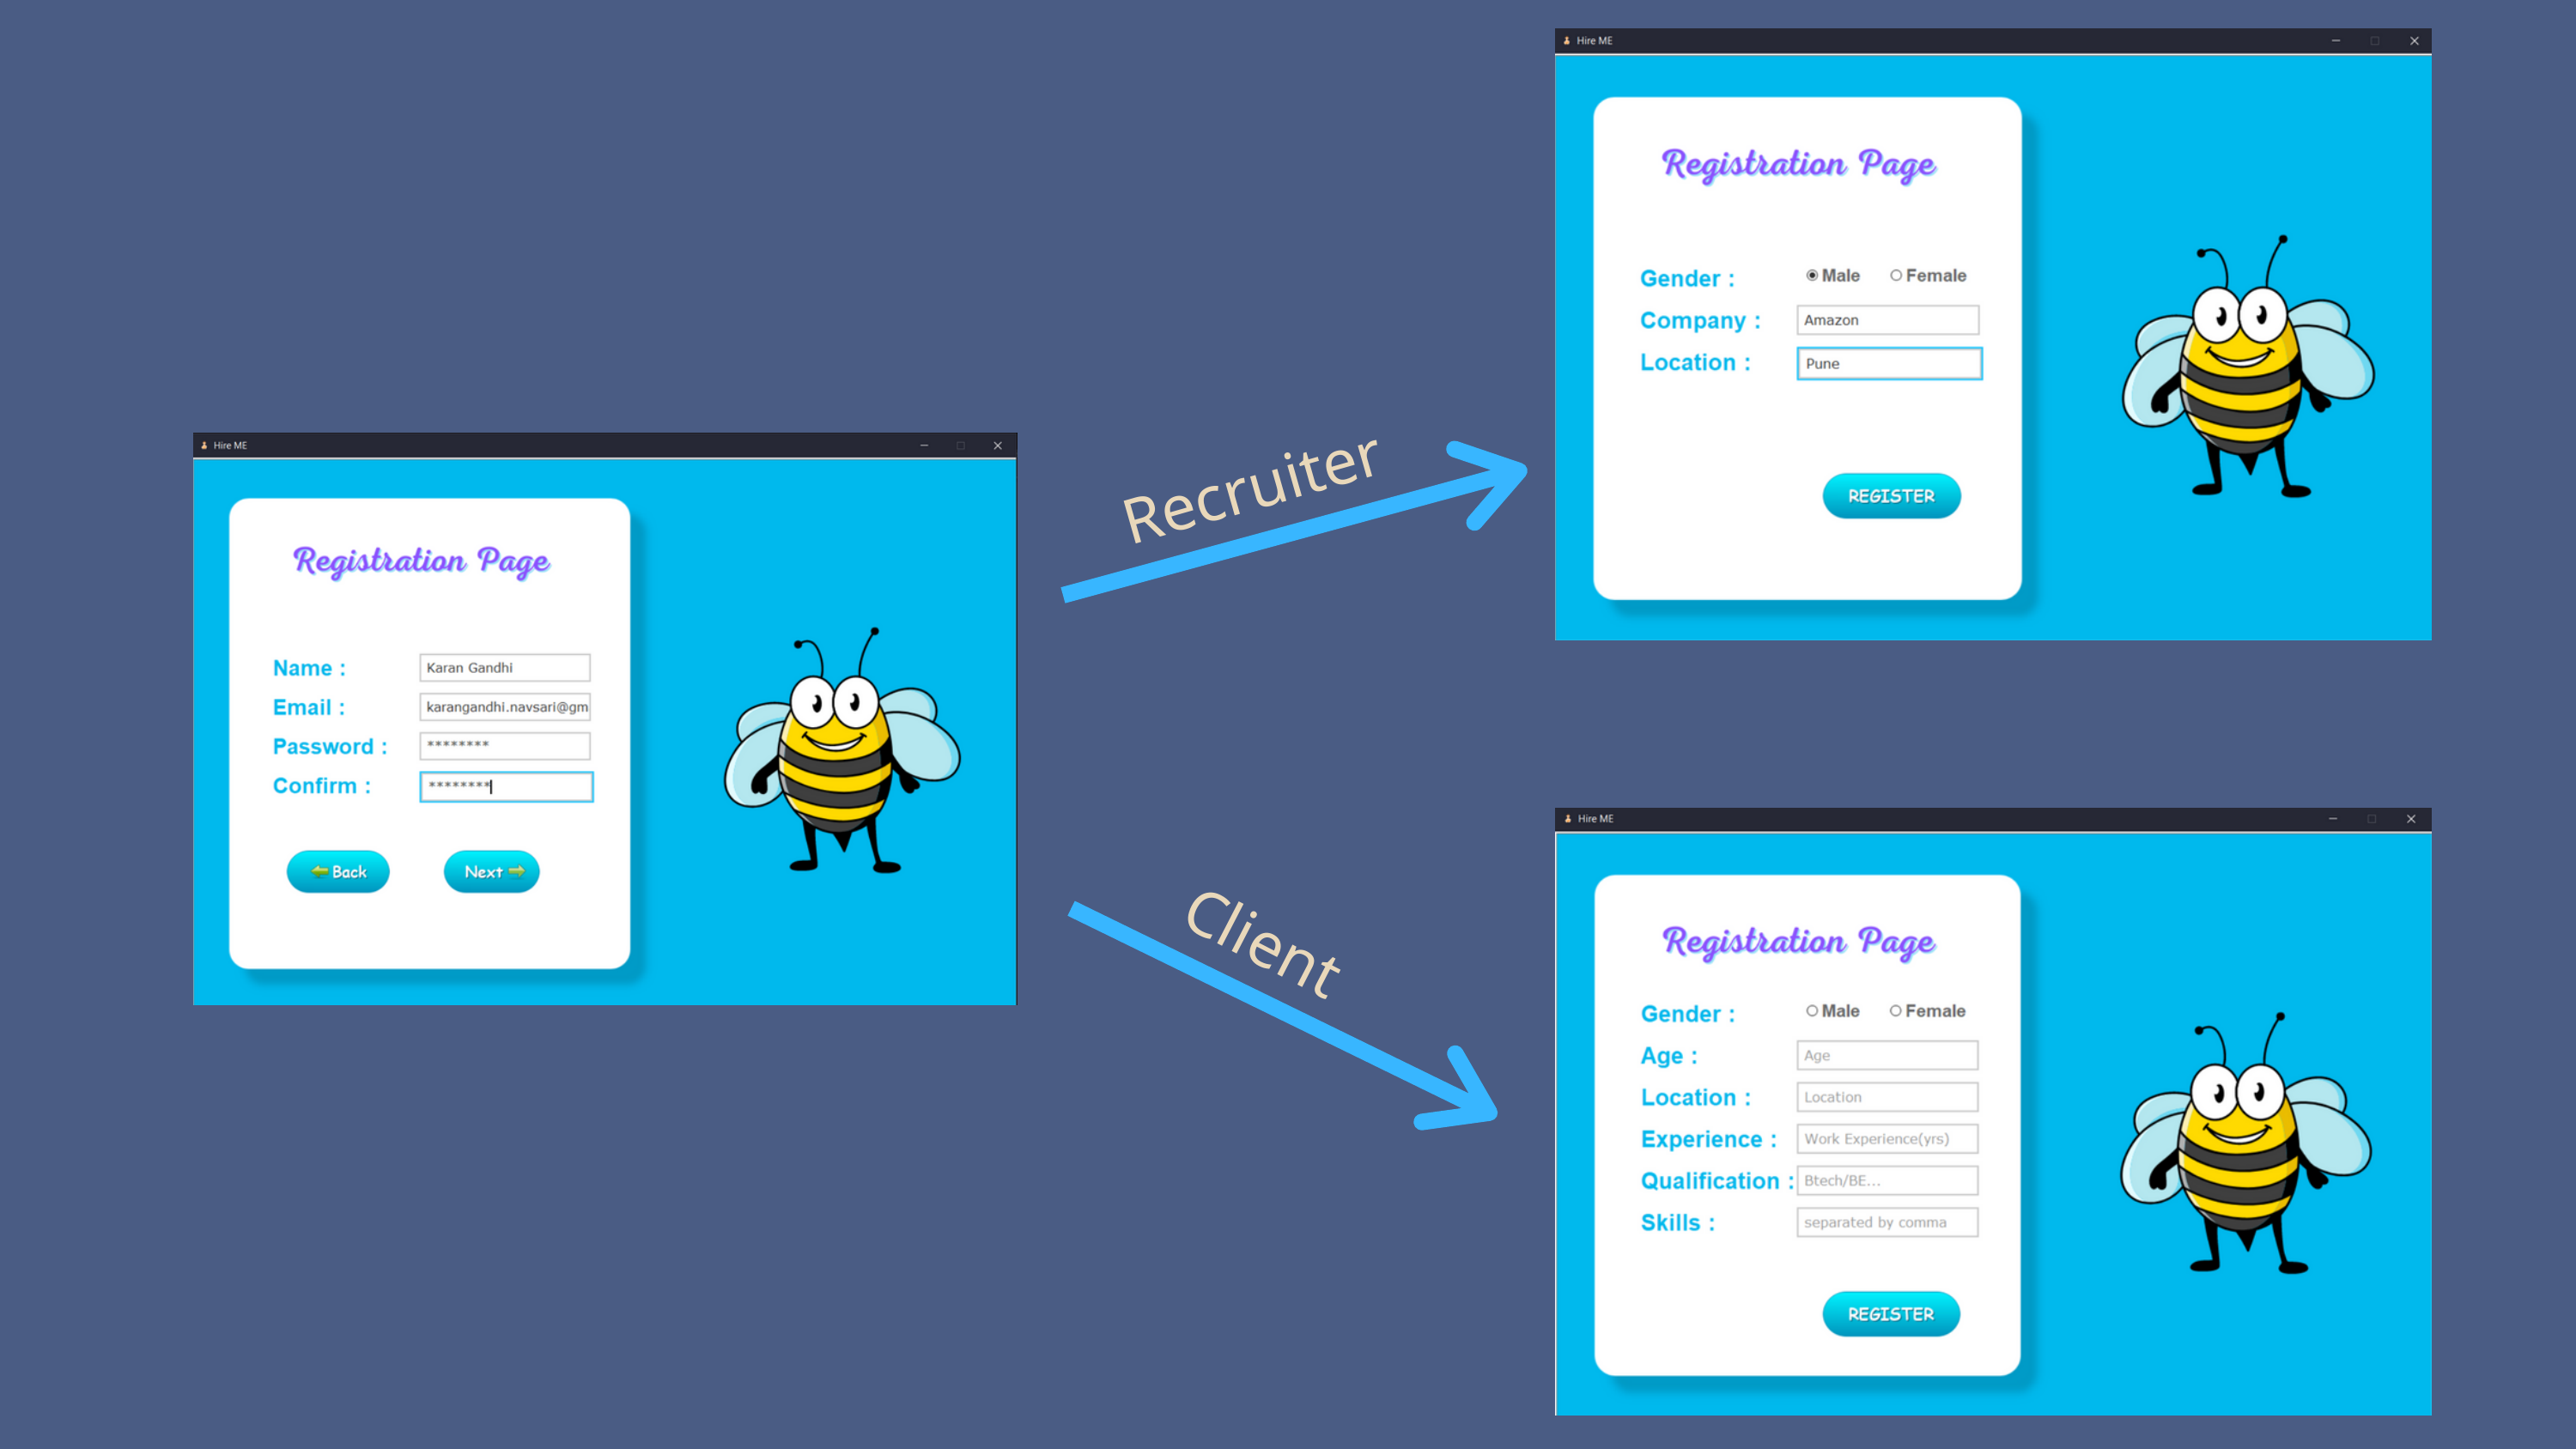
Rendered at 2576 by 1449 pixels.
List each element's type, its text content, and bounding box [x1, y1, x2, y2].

picture [1555, 28, 2432, 640]
picture [1594, 97, 2022, 600]
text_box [1047, 966, 1522, 1059]
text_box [1054, 485, 1536, 579]
picture [2122, 1064, 2371, 1272]
picture [1595, 875, 2020, 1376]
picture [1555, 808, 2432, 1416]
picture [193, 433, 1018, 1006]
text_box Recruiter [1091, 395, 1408, 484]
picture [726, 676, 959, 871]
picture [2123, 288, 2373, 496]
picture [229, 499, 630, 969]
text_box Client [1131, 836, 1403, 964]
